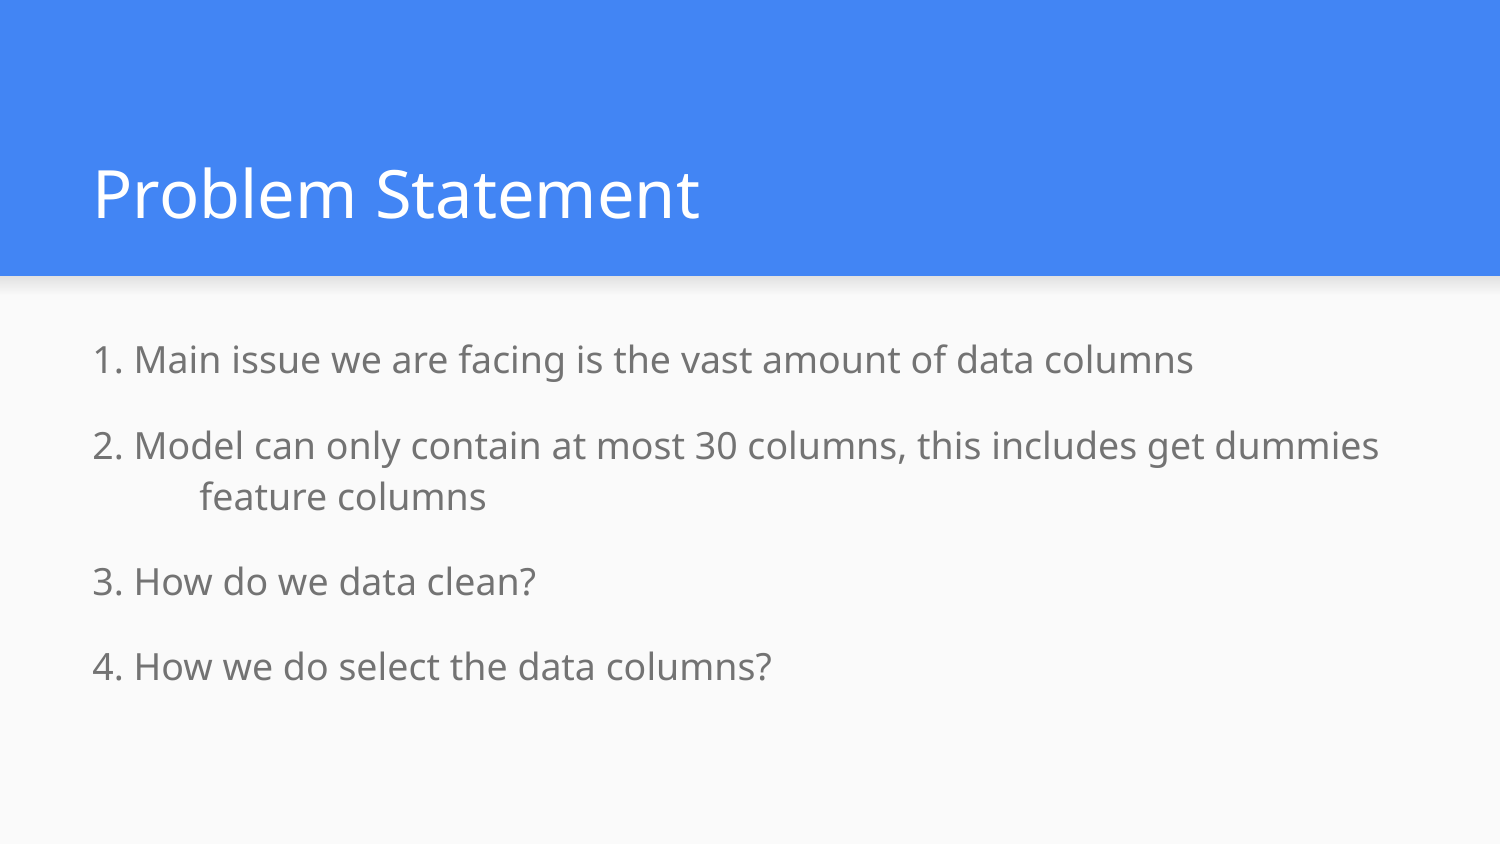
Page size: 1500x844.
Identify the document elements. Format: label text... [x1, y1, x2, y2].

title Problem Statement [77, 121, 1427, 248]
list 1. Main issue we are facing is the vast amount of data columns 2. Model can only contain at most 30 columns, this includes get dummies feature columns 3. How do we data clean? 4. How we do select the data columns? [77, 314, 1427, 760]
